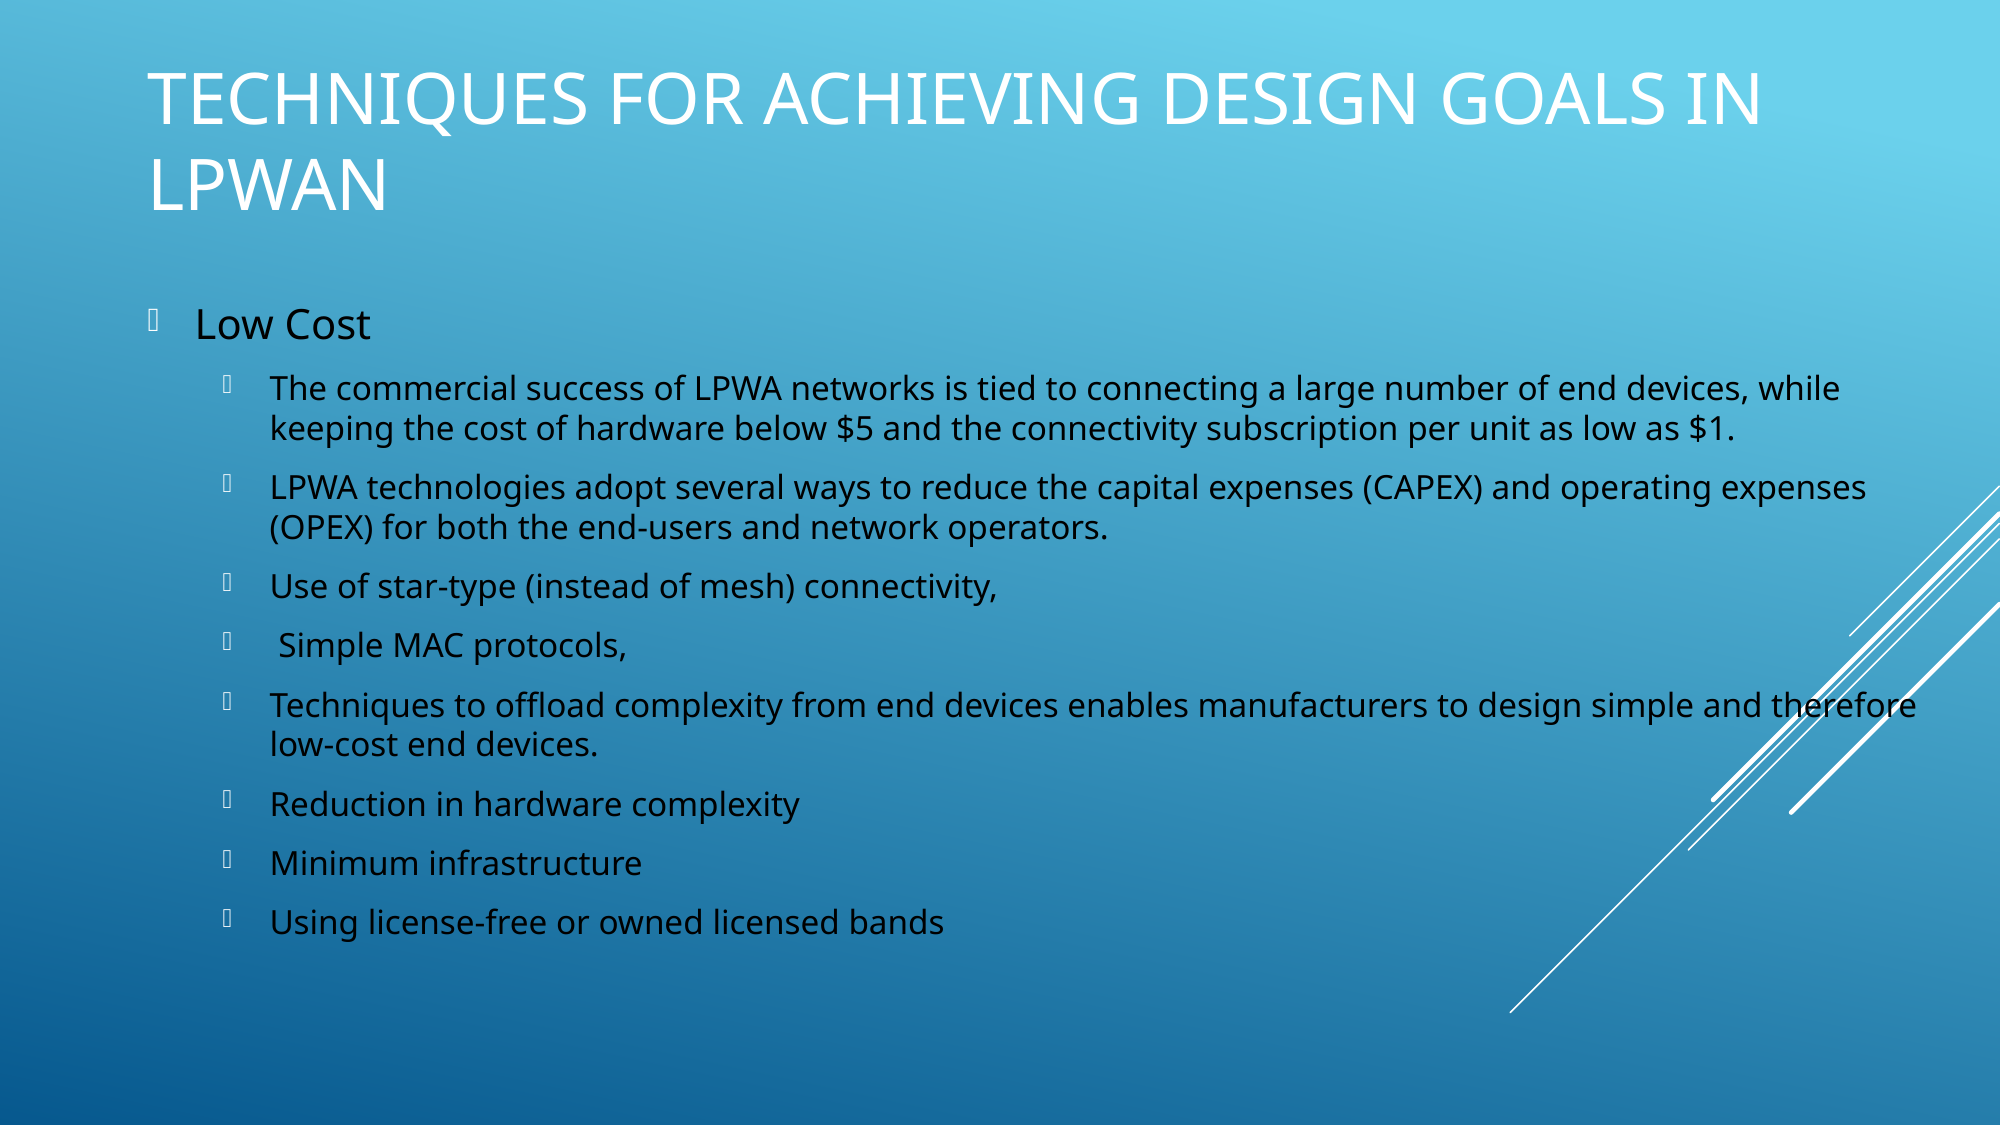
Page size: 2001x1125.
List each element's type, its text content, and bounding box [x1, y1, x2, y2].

title Techniques for Achieving Design Goals in LPWAN [132, 45, 1979, 233]
list Low Cost The commercial success of LPWA networks is tied to connecting a large number of end devices, while keeping the cost of hardware below $5 and the connectivity subscription per unit as low as $1. LPWA technologies adopt several ways to reduce the capital expenses (CAPEX) and operating expenses (OPEX) for both the end-users and network operators. Use of star-type (instead of mesh) connectivity, Simple MAC protocols, Techniques to offload complexity from end devices enables manufacturers to design simple and therefore low-cost end devices. Reduction in hardware complexity Minimum infrastructure Using license-free or owned licensed bands [132, 347, 1979, 1125]
